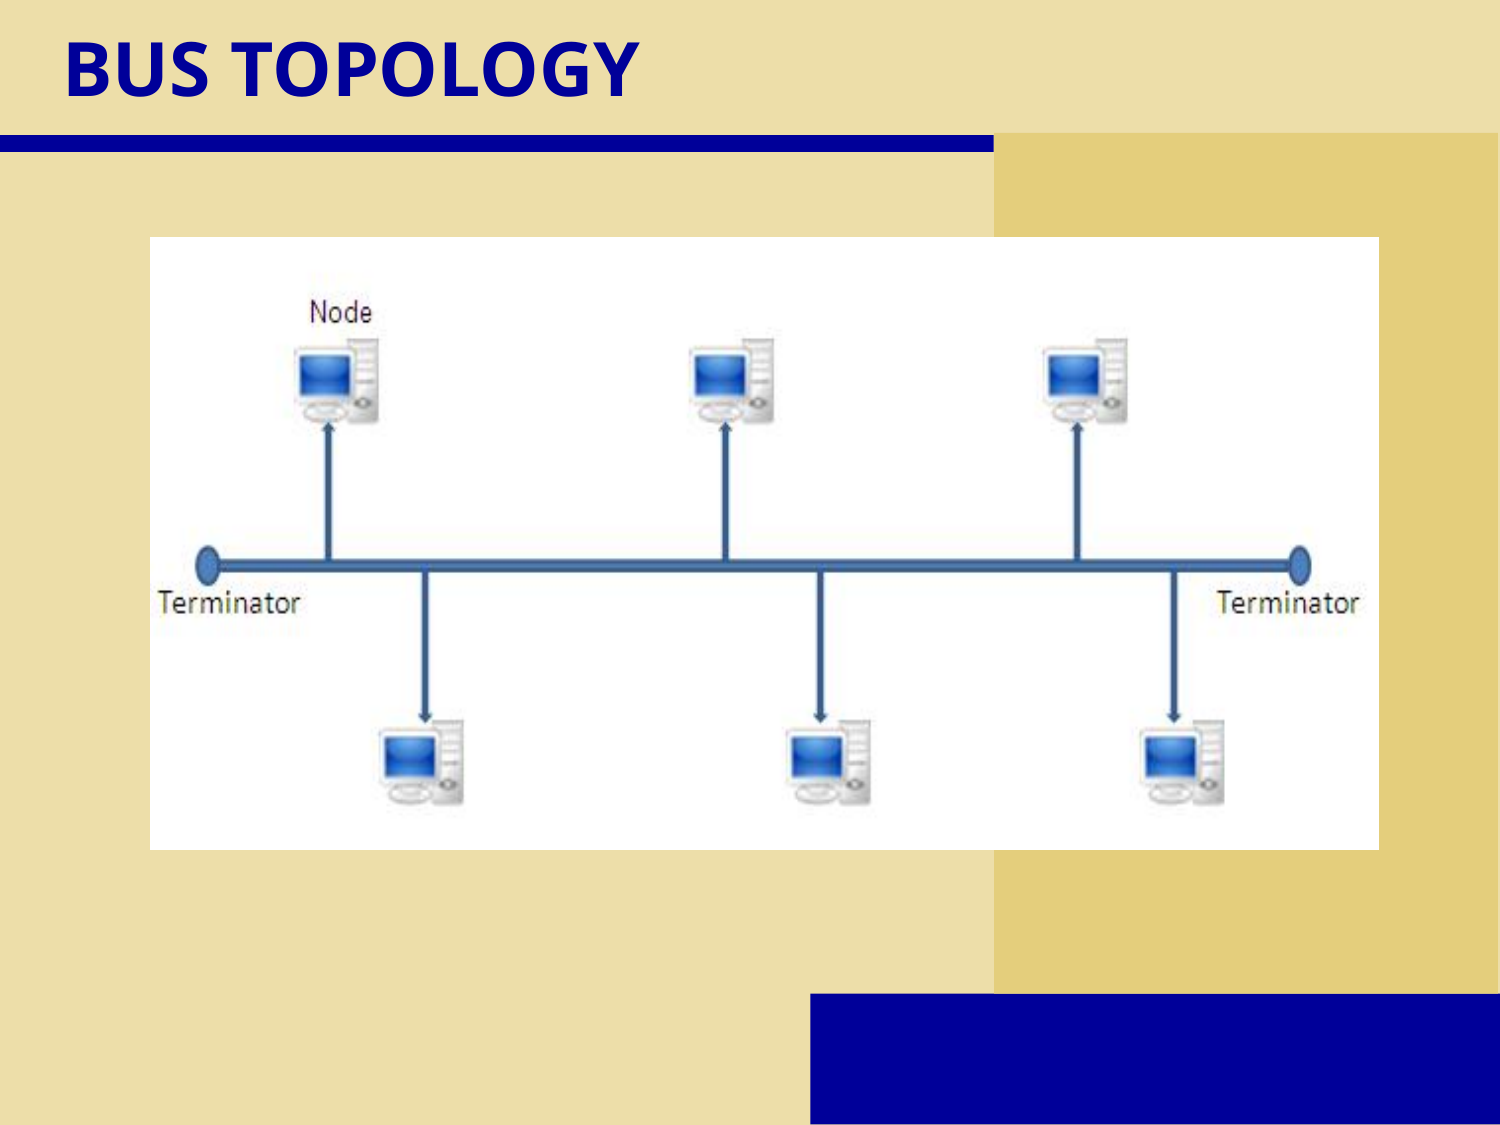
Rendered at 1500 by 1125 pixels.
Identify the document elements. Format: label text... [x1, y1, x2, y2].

title BUS TOPOLOGY [47, 0, 1456, 133]
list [149, 237, 1379, 851]
